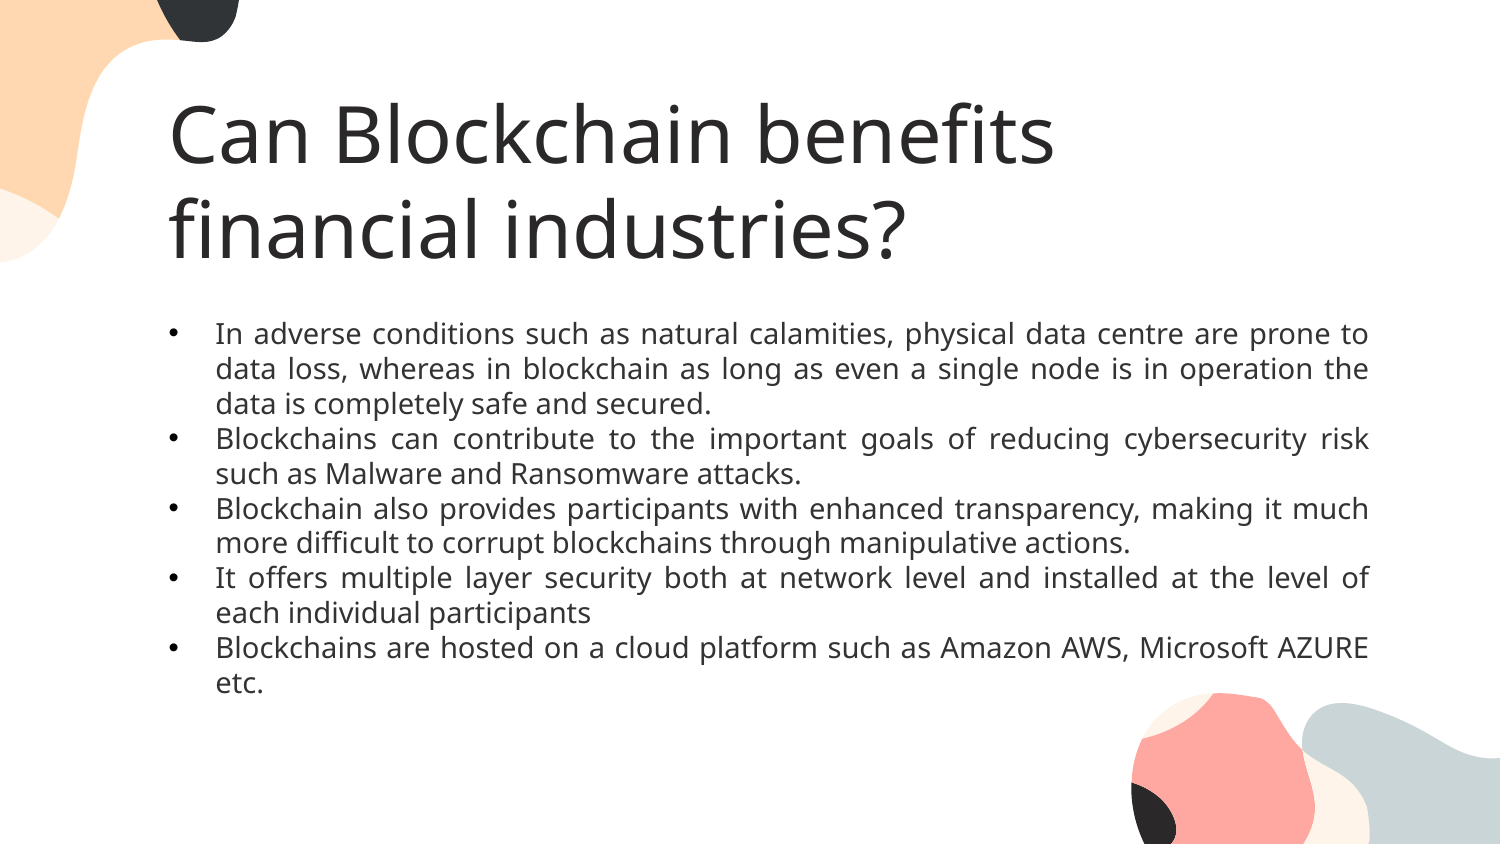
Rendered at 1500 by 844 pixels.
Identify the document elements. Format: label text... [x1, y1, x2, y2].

title Can Blockchain benefits financial industries? [153, 85, 1133, 272]
text_box In adverse conditions such as natural calamities, physical data centre are prone to data loss, whereas in blockchain as long as even a single node is in operation the data is completely safe and secured. Blockchains can contribute to the important goals of reducing cybersecurity risk such as Malware and Ransomware attacks. Blockchain also provides participants with enhanced transparency, making it much more difficult to corrupt blockchains through manipulative actions. It offers multiple layer security both at network level and installed at the level of each individual participants Blockchains are hosted on a cloud platform such as Amazon AWS, Microsoft AZURE etc. [153, 272, 1386, 708]
